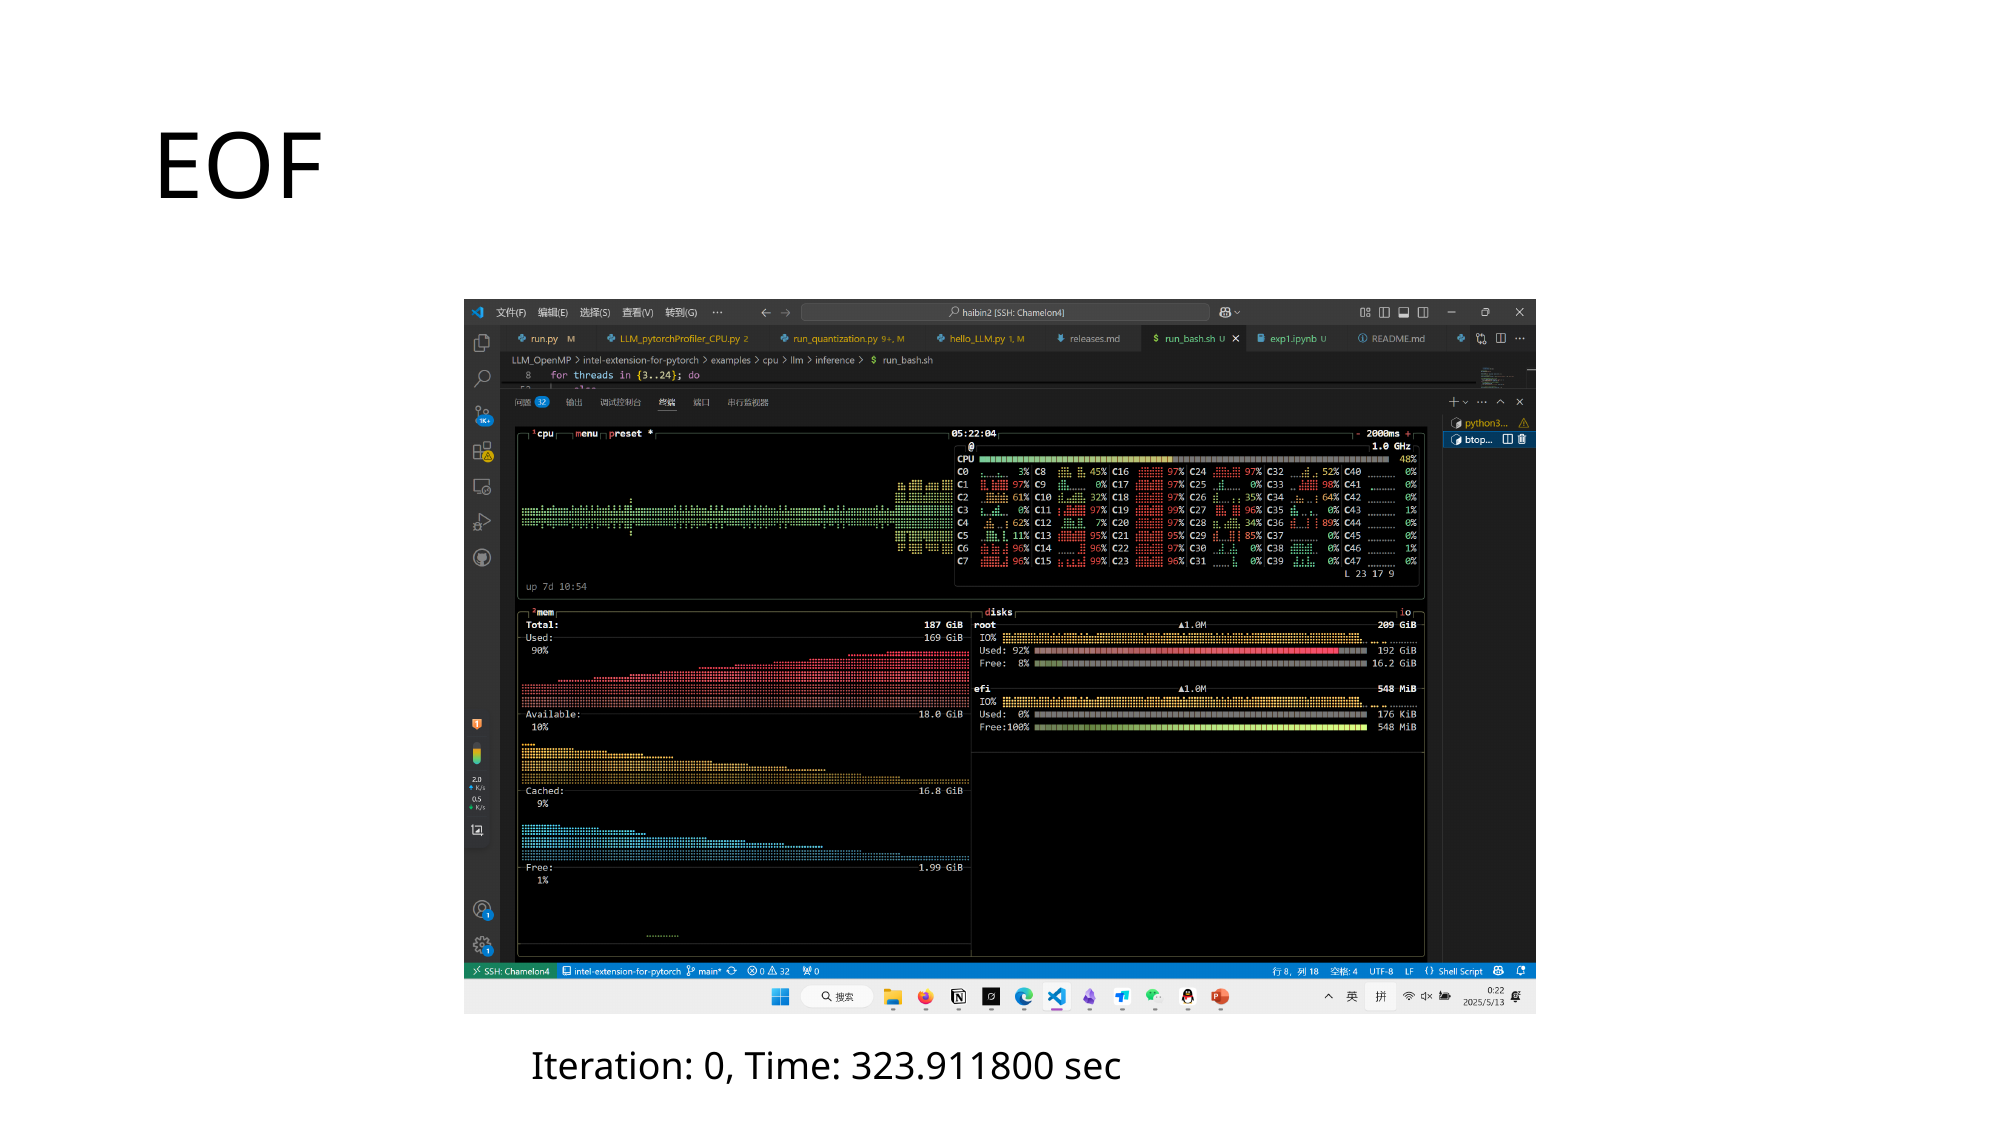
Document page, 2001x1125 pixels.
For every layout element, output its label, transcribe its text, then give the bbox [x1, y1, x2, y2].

title EOF [137, 59, 1863, 278]
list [464, 298, 1536, 1014]
text_box Iteration: 0, Time: 323.911800 sec [516, 1034, 1517, 1095]
